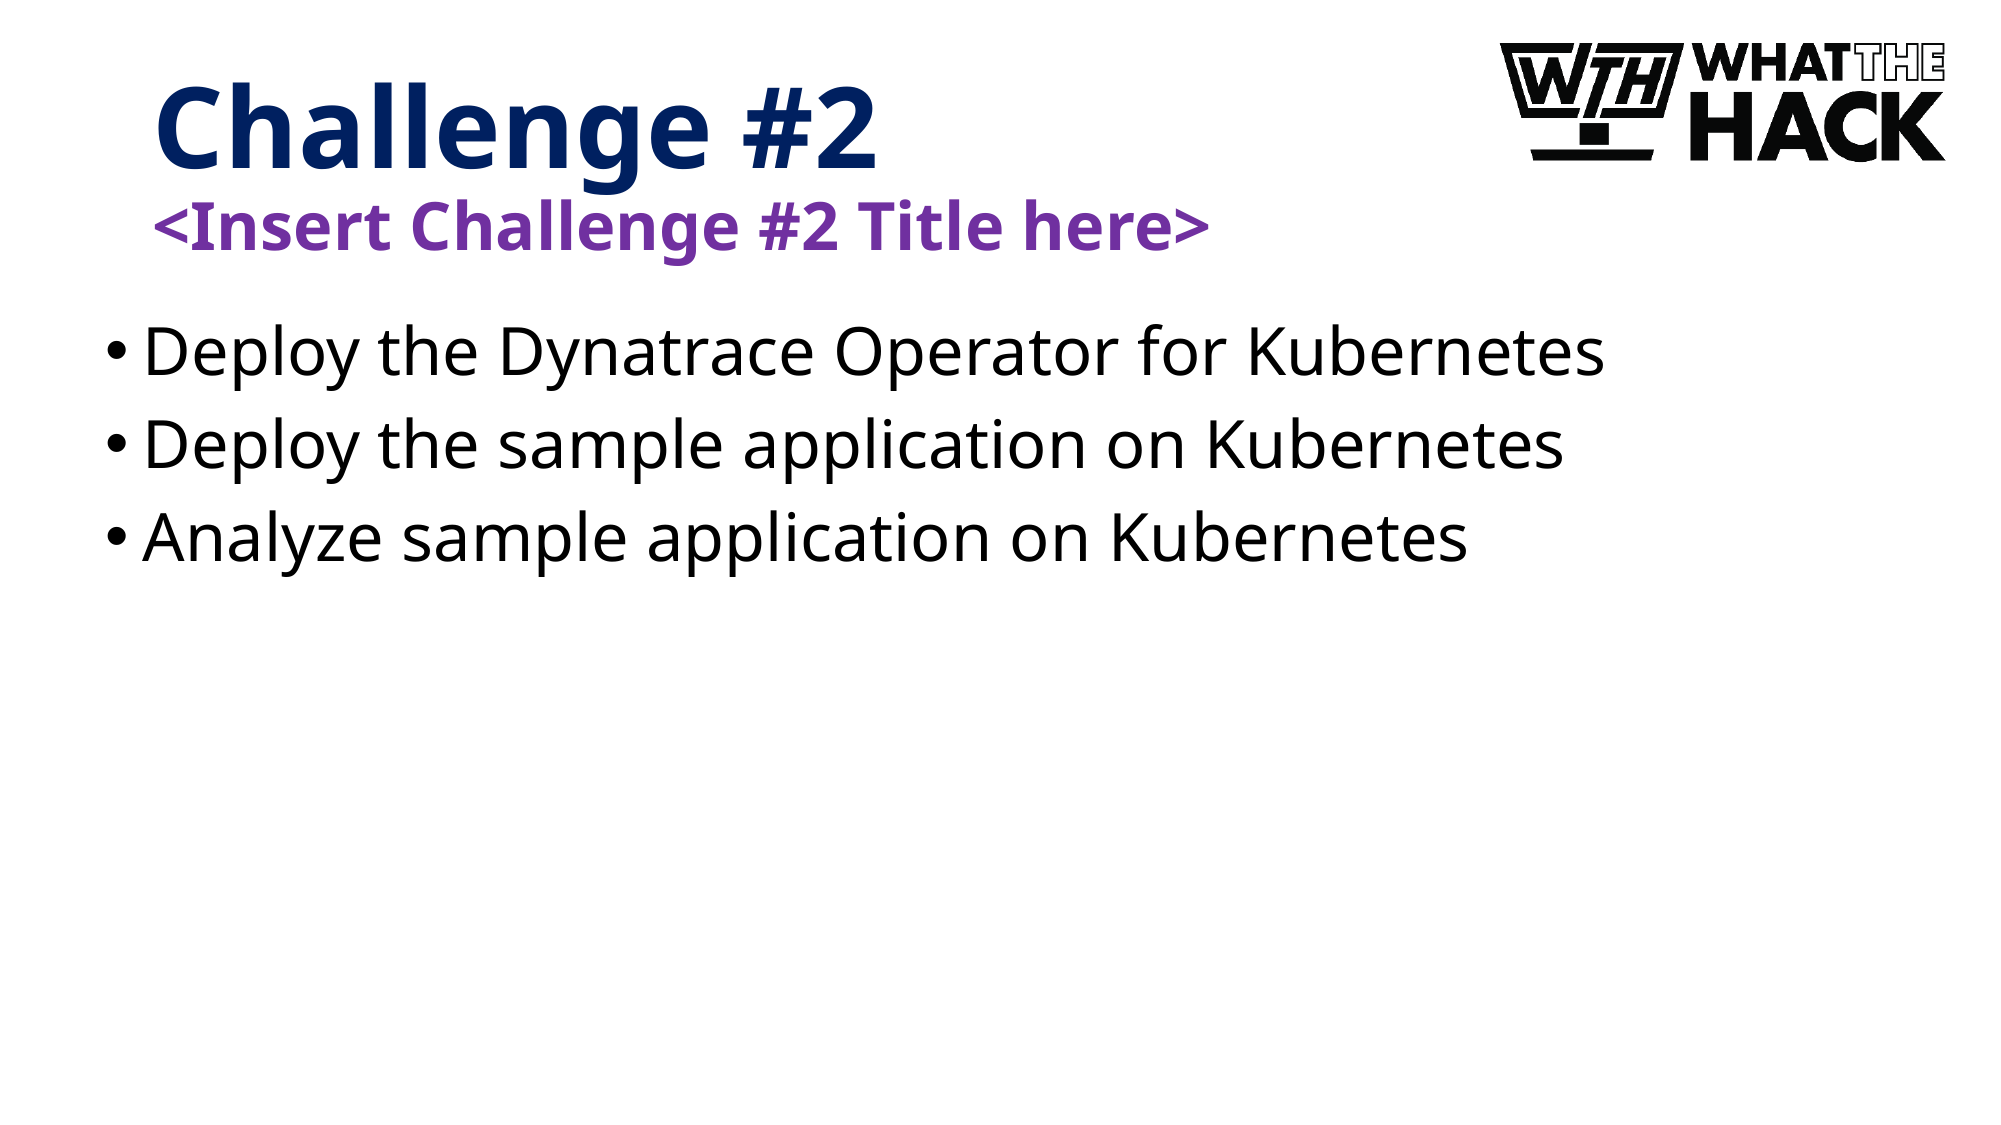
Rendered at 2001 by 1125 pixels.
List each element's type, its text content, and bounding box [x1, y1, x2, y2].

title Challenge #2 <Insert Challenge #2 Title here> [137, 59, 1863, 278]
picture [1426, 0, 2000, 242]
list Deploy the Dynatrace Operator for Kubernetes Deploy the sample application on Kubernetes Analyze sample application on Kubernetes [90, 310, 1957, 1058]
